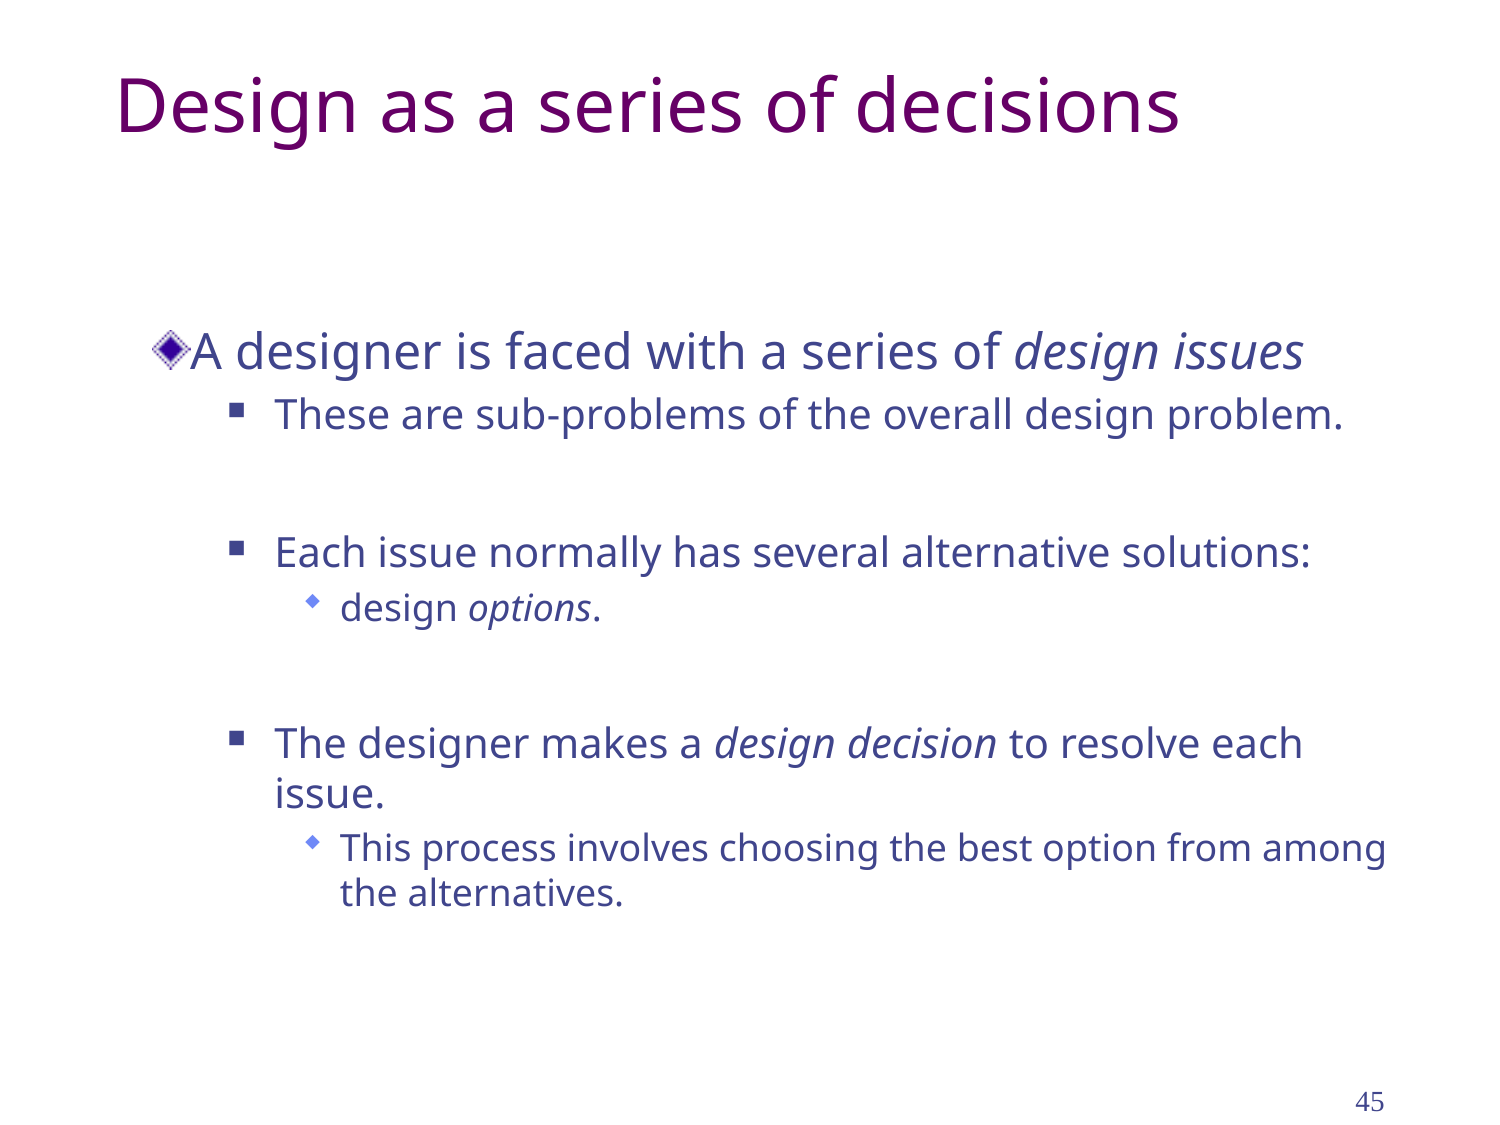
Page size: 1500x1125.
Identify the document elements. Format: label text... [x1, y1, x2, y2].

list A designer is faced with a series of design issues These are sub-problems of the overall design problem. Each issue normally has several alternative solutions: design options. The designer makes a design decision to resolve each issue. This process involves choosing the best option from among the alternatives. [137, 312, 1413, 988]
picture [152, 330, 191, 370]
title Design as a series of decisions [99, 50, 1375, 238]
slide_number 45 [1325, 1050, 1400, 1125]
